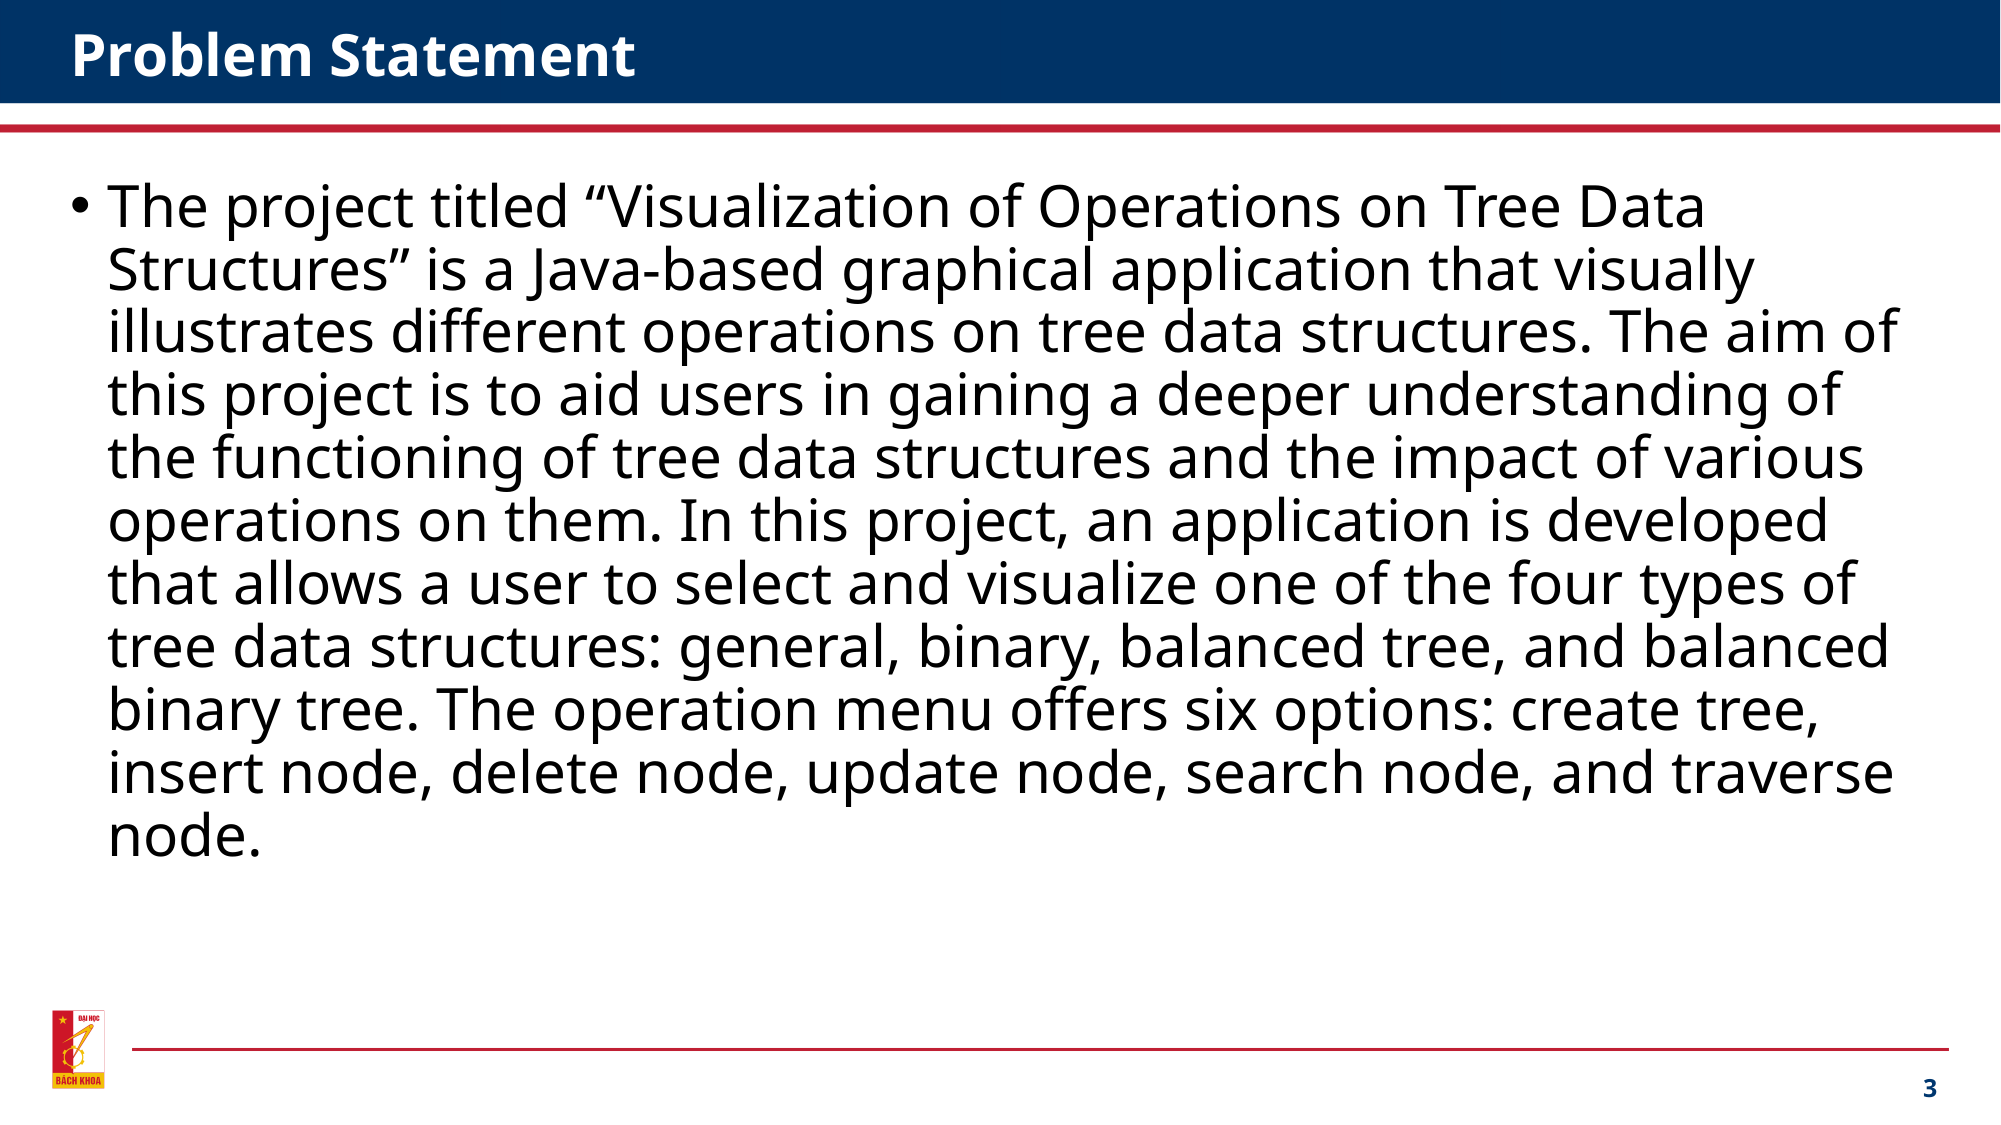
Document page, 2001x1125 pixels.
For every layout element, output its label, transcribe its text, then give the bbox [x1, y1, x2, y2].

list The project titled “Visualization of Operations on Tree Data Structures” is a Java-based graphical application that visually illustrates different operations on tree data structures. The aim of this project is to aid users in gaining a deeper understanding of the functioning of tree data structures and the impact of various operations on them. In this project, an application is developed that allows a user to select and visualize one of the four types of tree data structures: general, binary, balanced tree, and balanced binary tree. The operation menu offers six options: create tree, insert node, delete node, update node, search node, and traverse node. [55, 169, 1945, 980]
slide_number 3 [1502, 1065, 1953, 1125]
picture [0, 0, 2001, 1125]
title Problem Statement [55, 18, 1945, 90]
